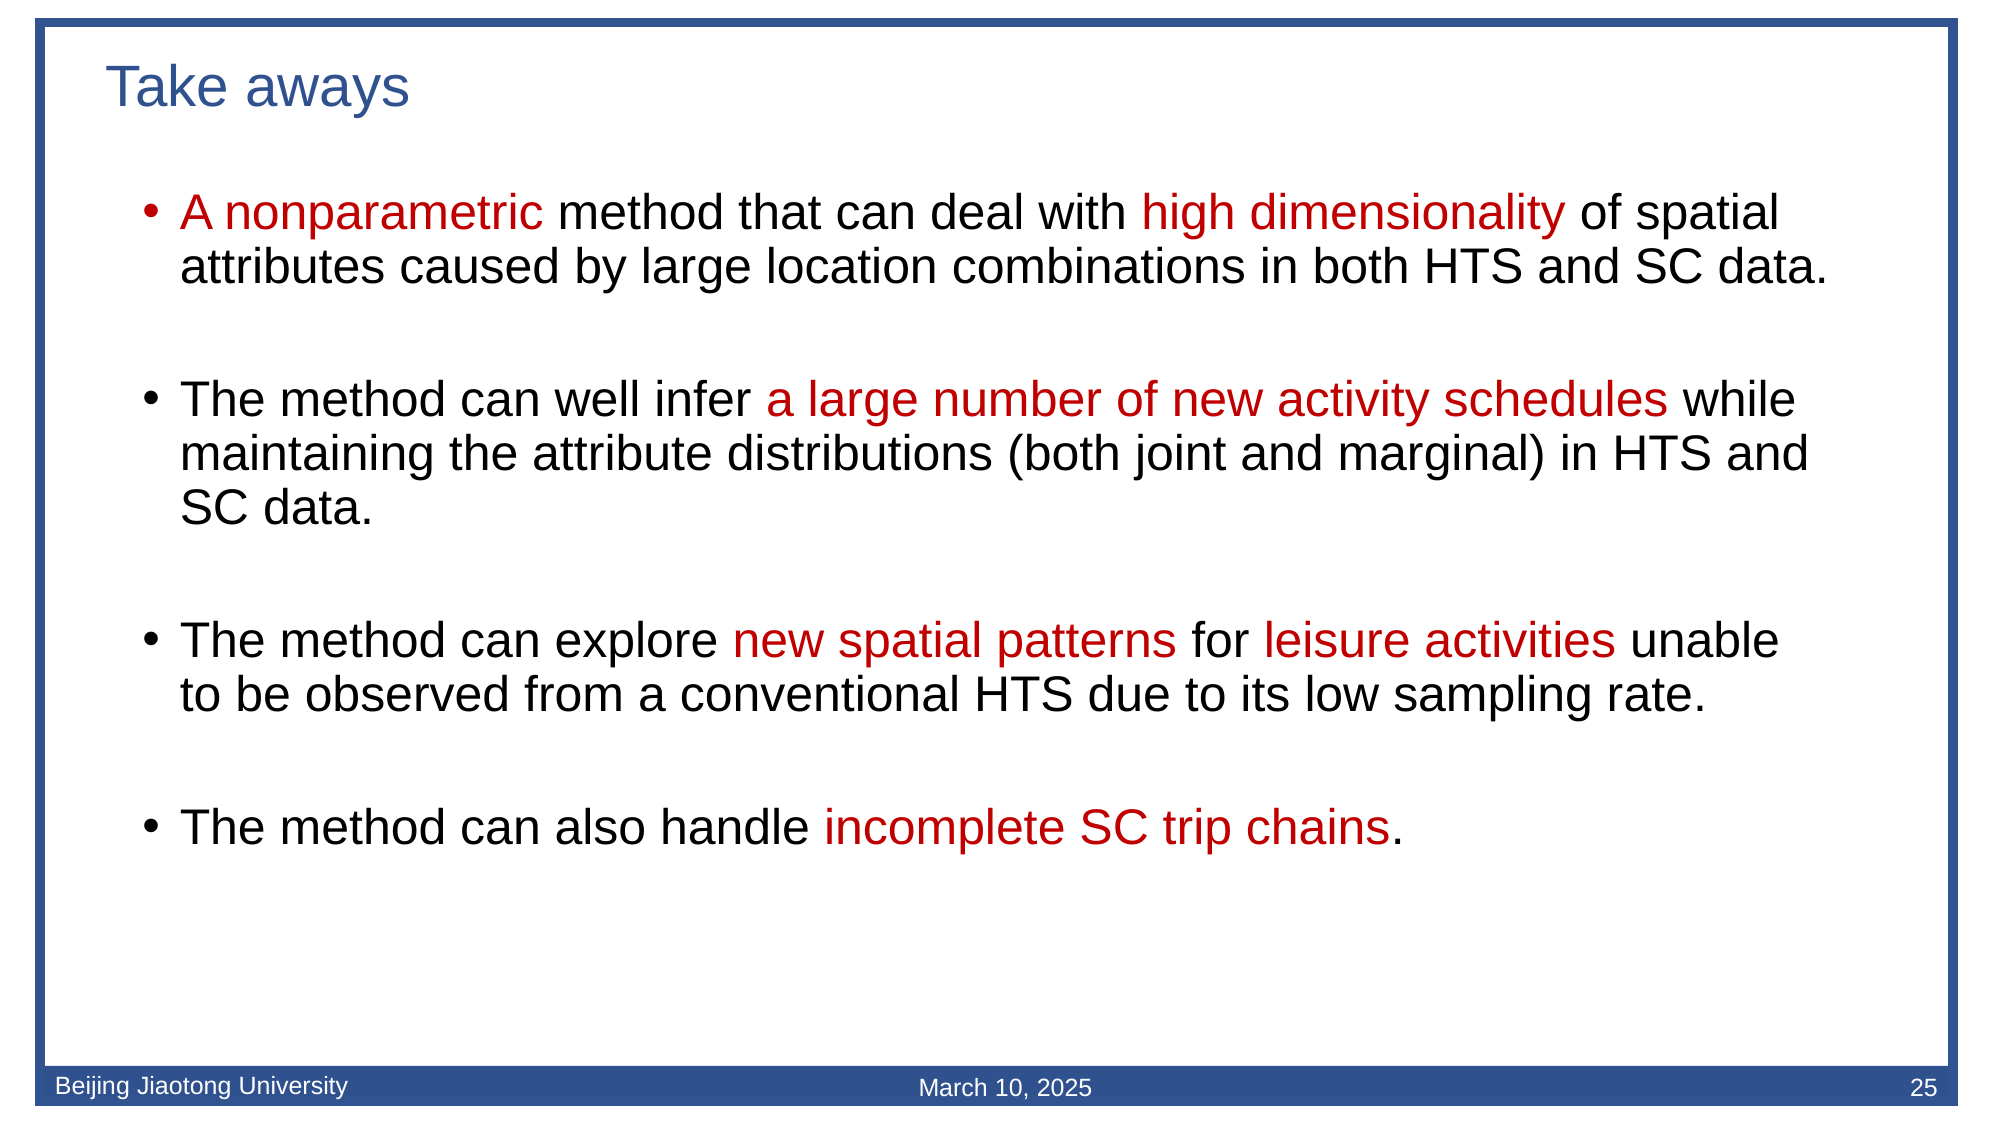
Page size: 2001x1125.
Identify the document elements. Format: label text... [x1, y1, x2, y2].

text_box A nonparametric method that can deal with high dimensionality of spatial attributes caused by large location combinations in both HTS and SC data. The method can well infer a large number of new activity schedules while maintaining the attribute distributions (both joint and marginal) in HTS and SC data. The method can explore new spatial patterns for leisure activities unable to be observed from a conventional HTS due to its low sampling rate. The method can also handle incomplete SC trip chains. [127, 171, 1850, 984]
slide_number 25 [1503, 1066, 1953, 1108]
text_box Take aways [90, 40, 712, 126]
